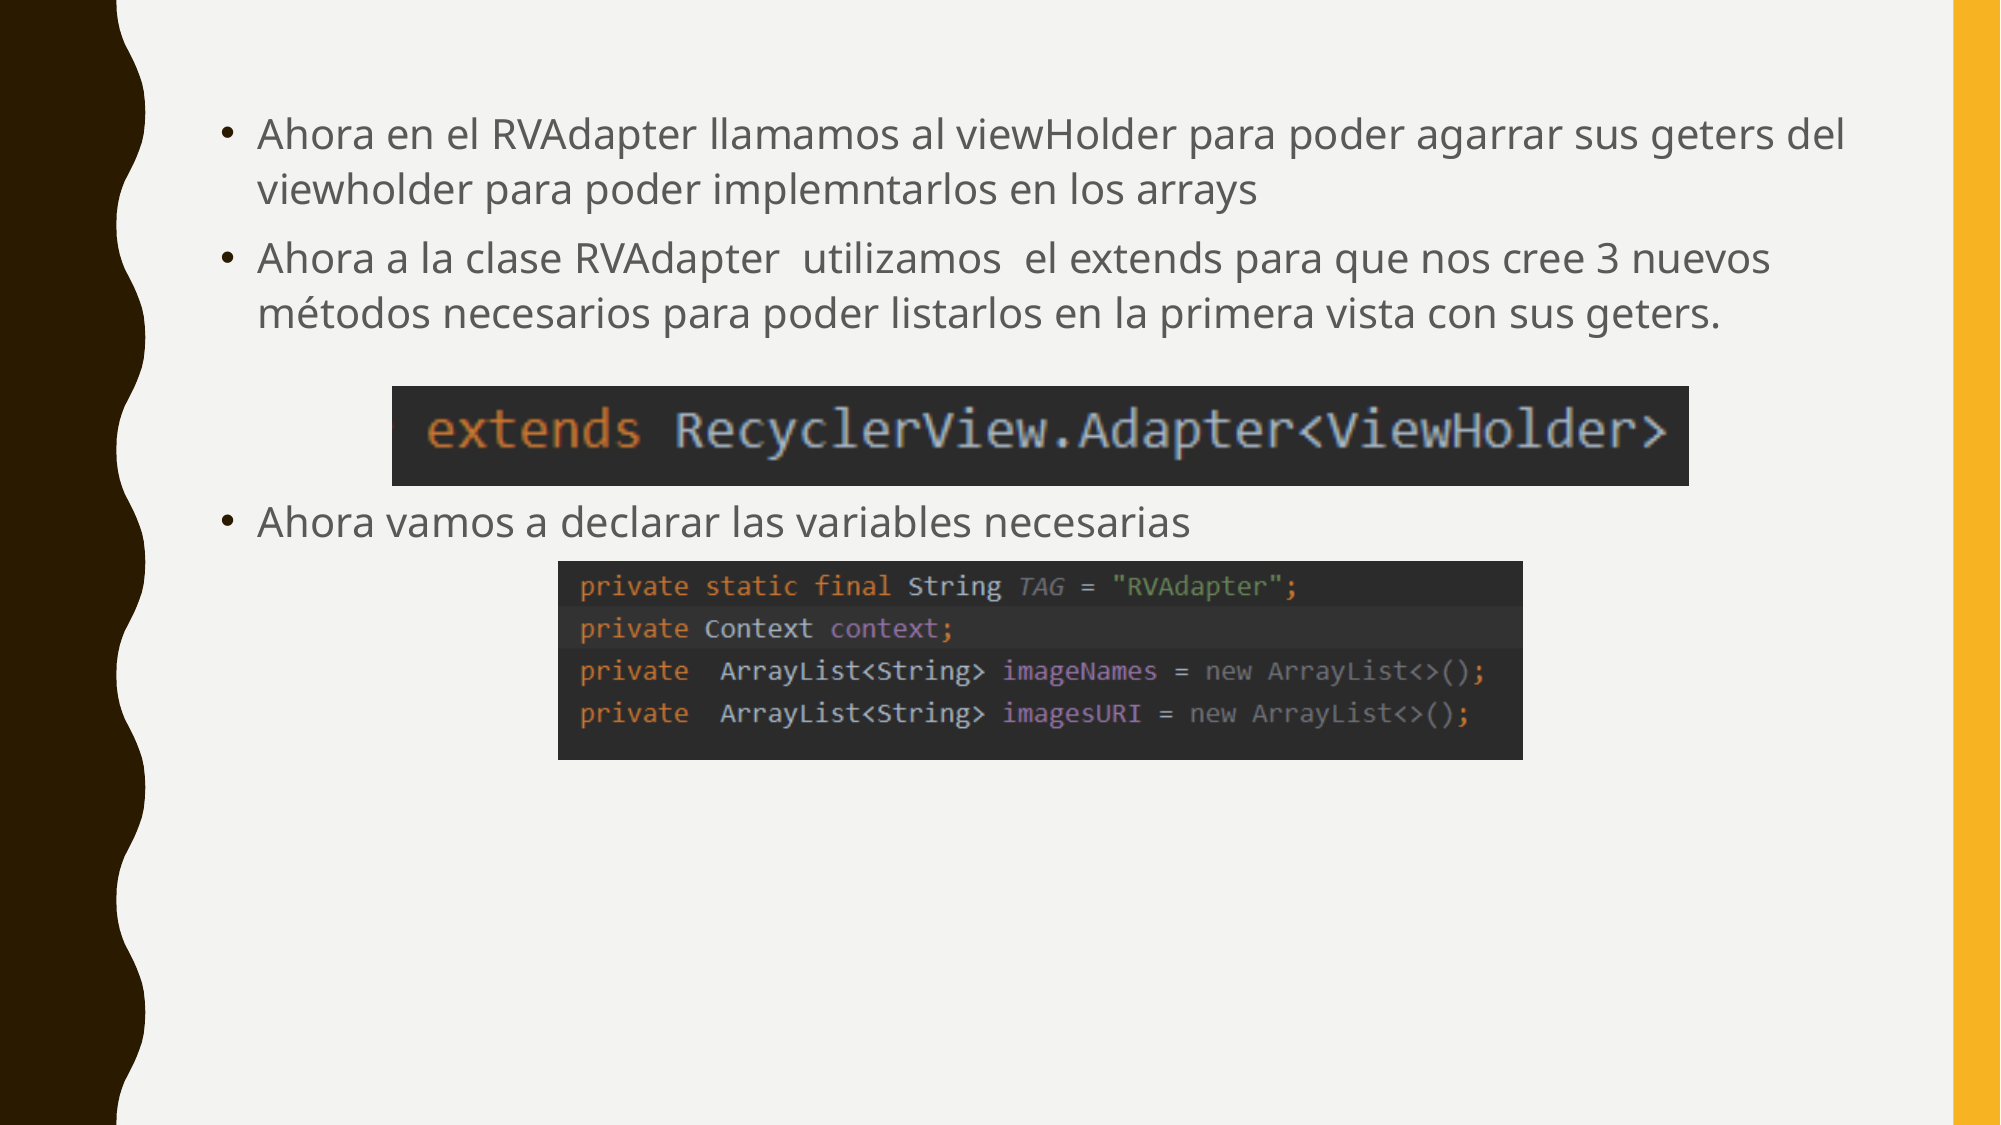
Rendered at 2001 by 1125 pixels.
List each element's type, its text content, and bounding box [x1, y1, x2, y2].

picture [391, 386, 1689, 486]
list Ahora en el RVAdapter llamamos al viewHolder para poder agarrar sus geters del viewholder para poder implemntarlos en los arrays Ahora a la clase RVAdapter utilizamos el extends para que nos cree 3 nuevos métodos necesarios para poder listarlos en la primera vista con sus geters. Ahora vamos a declarar las variables necesarias [205, 95, 1875, 1034]
picture [558, 561, 1523, 760]
